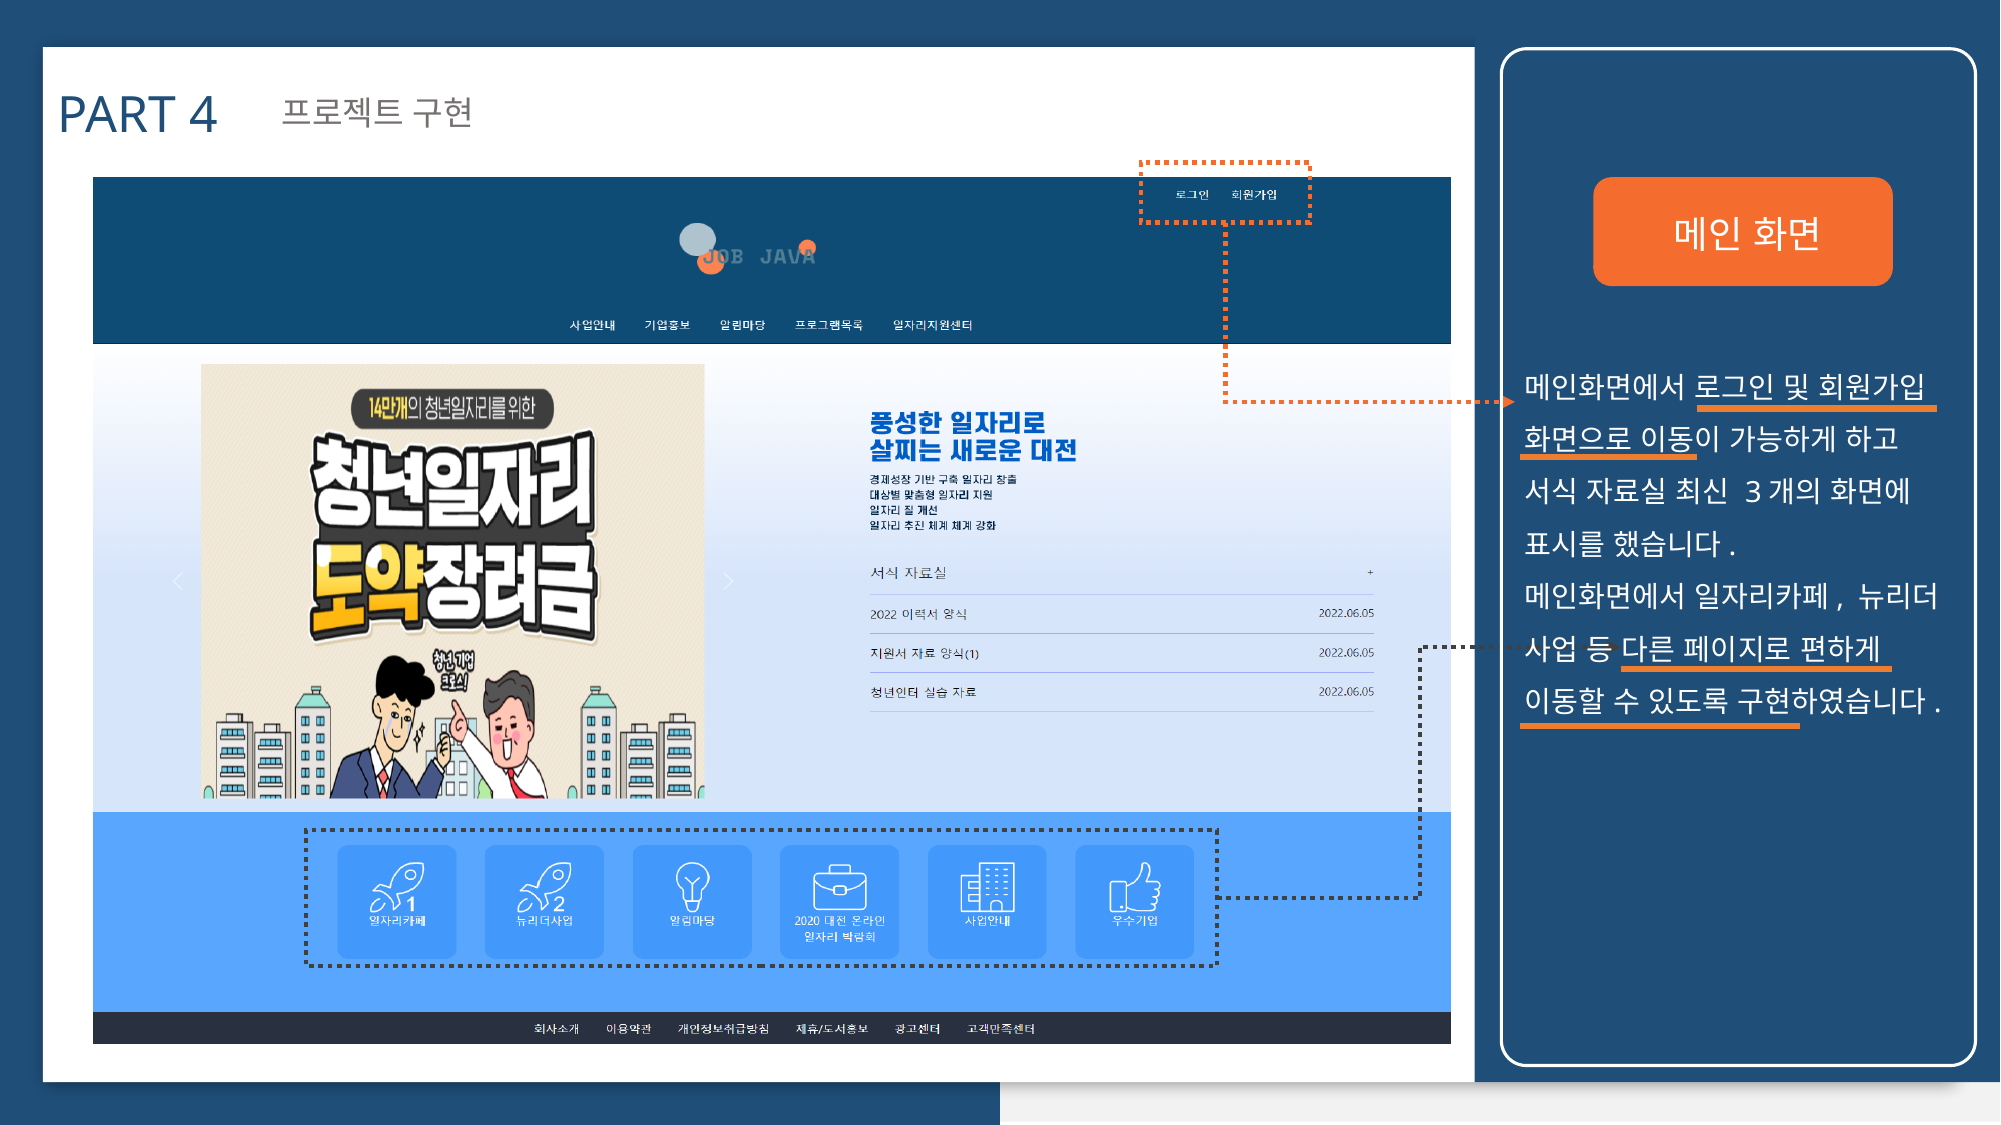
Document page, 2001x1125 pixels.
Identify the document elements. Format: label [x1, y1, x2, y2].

picture [93, 177, 1451, 1044]
text_box [1280, 167, 1460, 458]
text_box [42, 74, 603, 149]
text_box [0, 0, 2000, 1122]
text_box [1217, 647, 1621, 899]
